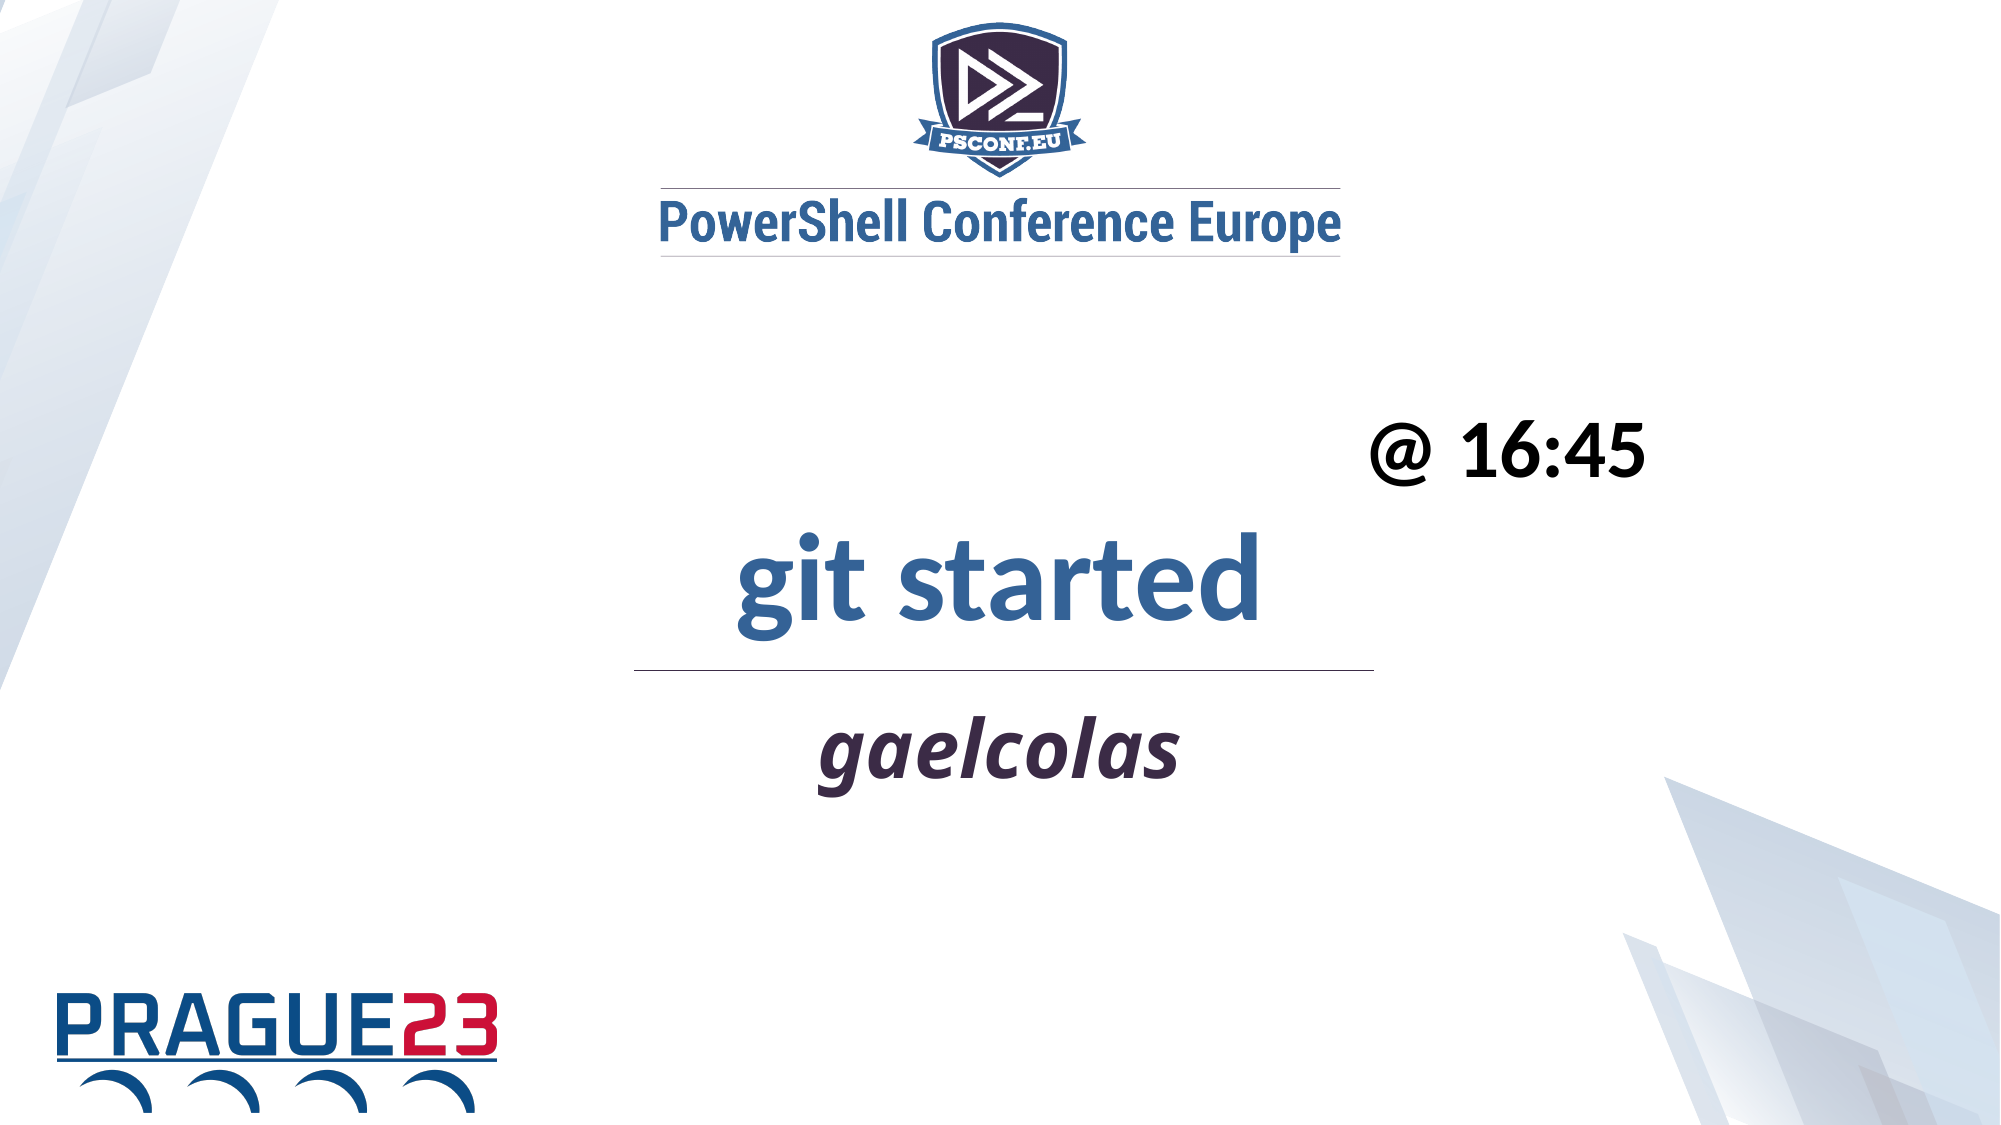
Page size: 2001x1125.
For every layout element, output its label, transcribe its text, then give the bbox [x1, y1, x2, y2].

picture [0, 0, 2000, 1125]
text_box git started [137, 337, 1863, 655]
text_box gaelcolas [249, 700, 1750, 805]
text_box @ 16:45 [1349, 386, 1897, 502]
